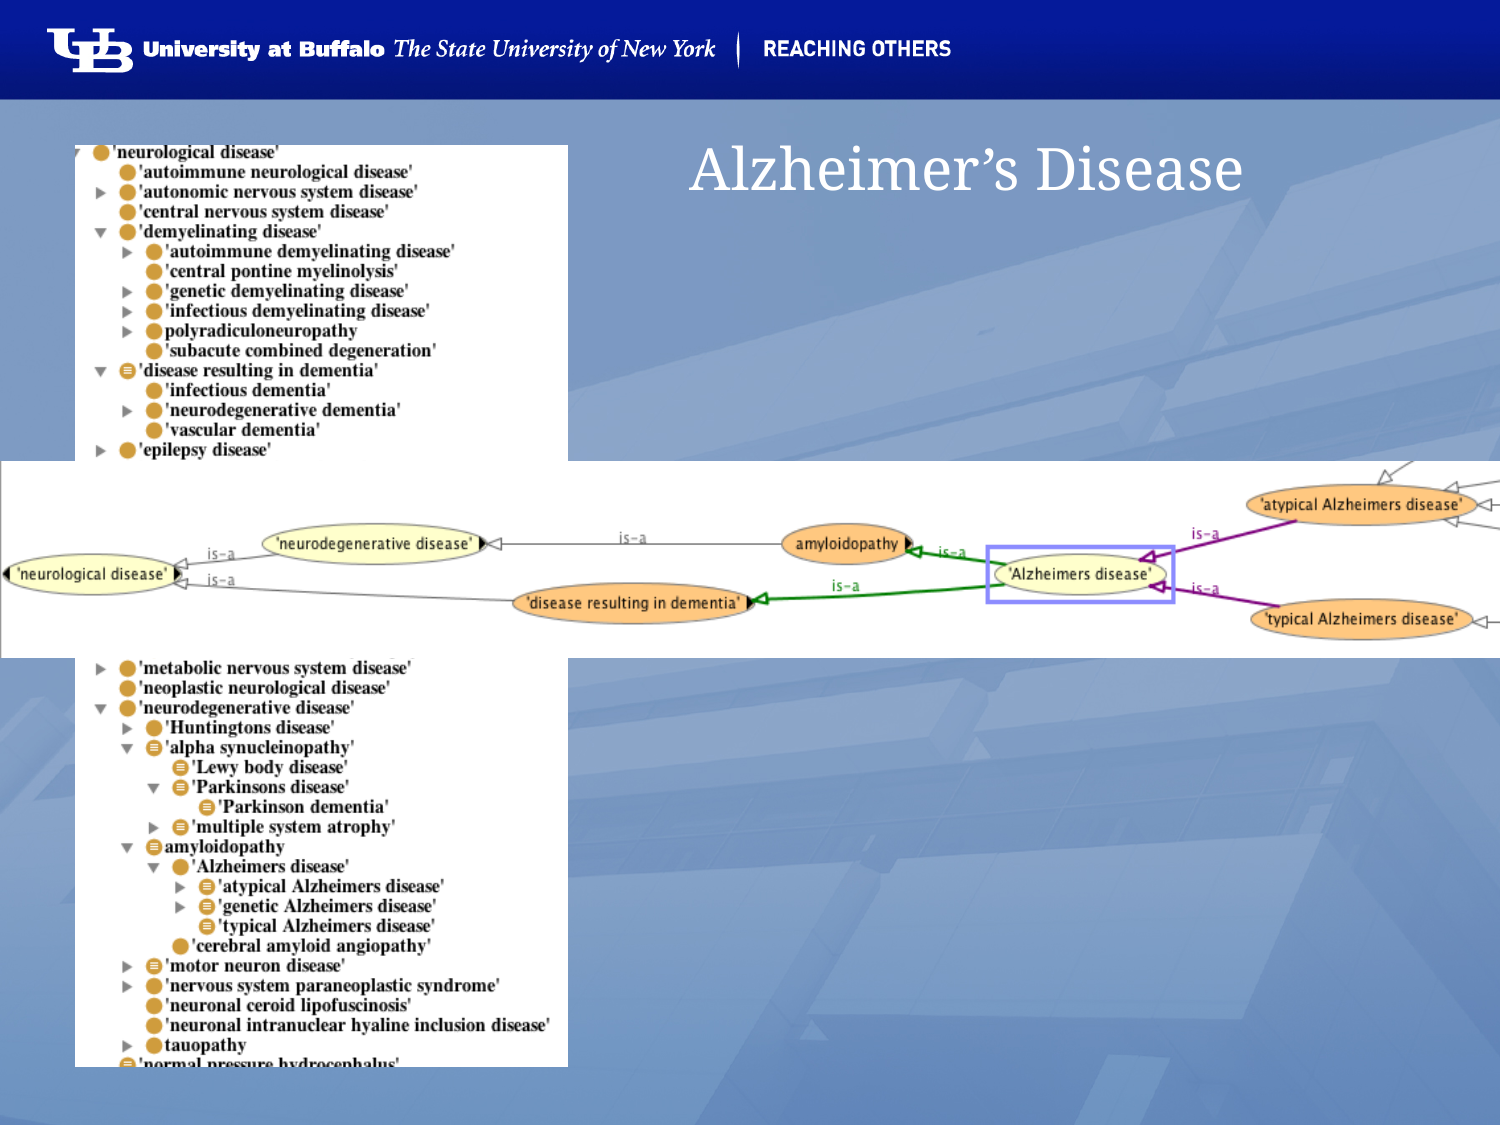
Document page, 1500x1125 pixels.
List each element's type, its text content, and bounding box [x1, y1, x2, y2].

title Alzheimer’s Disease [675, 125, 1375, 250]
picture [0, 0, 1500, 1125]
